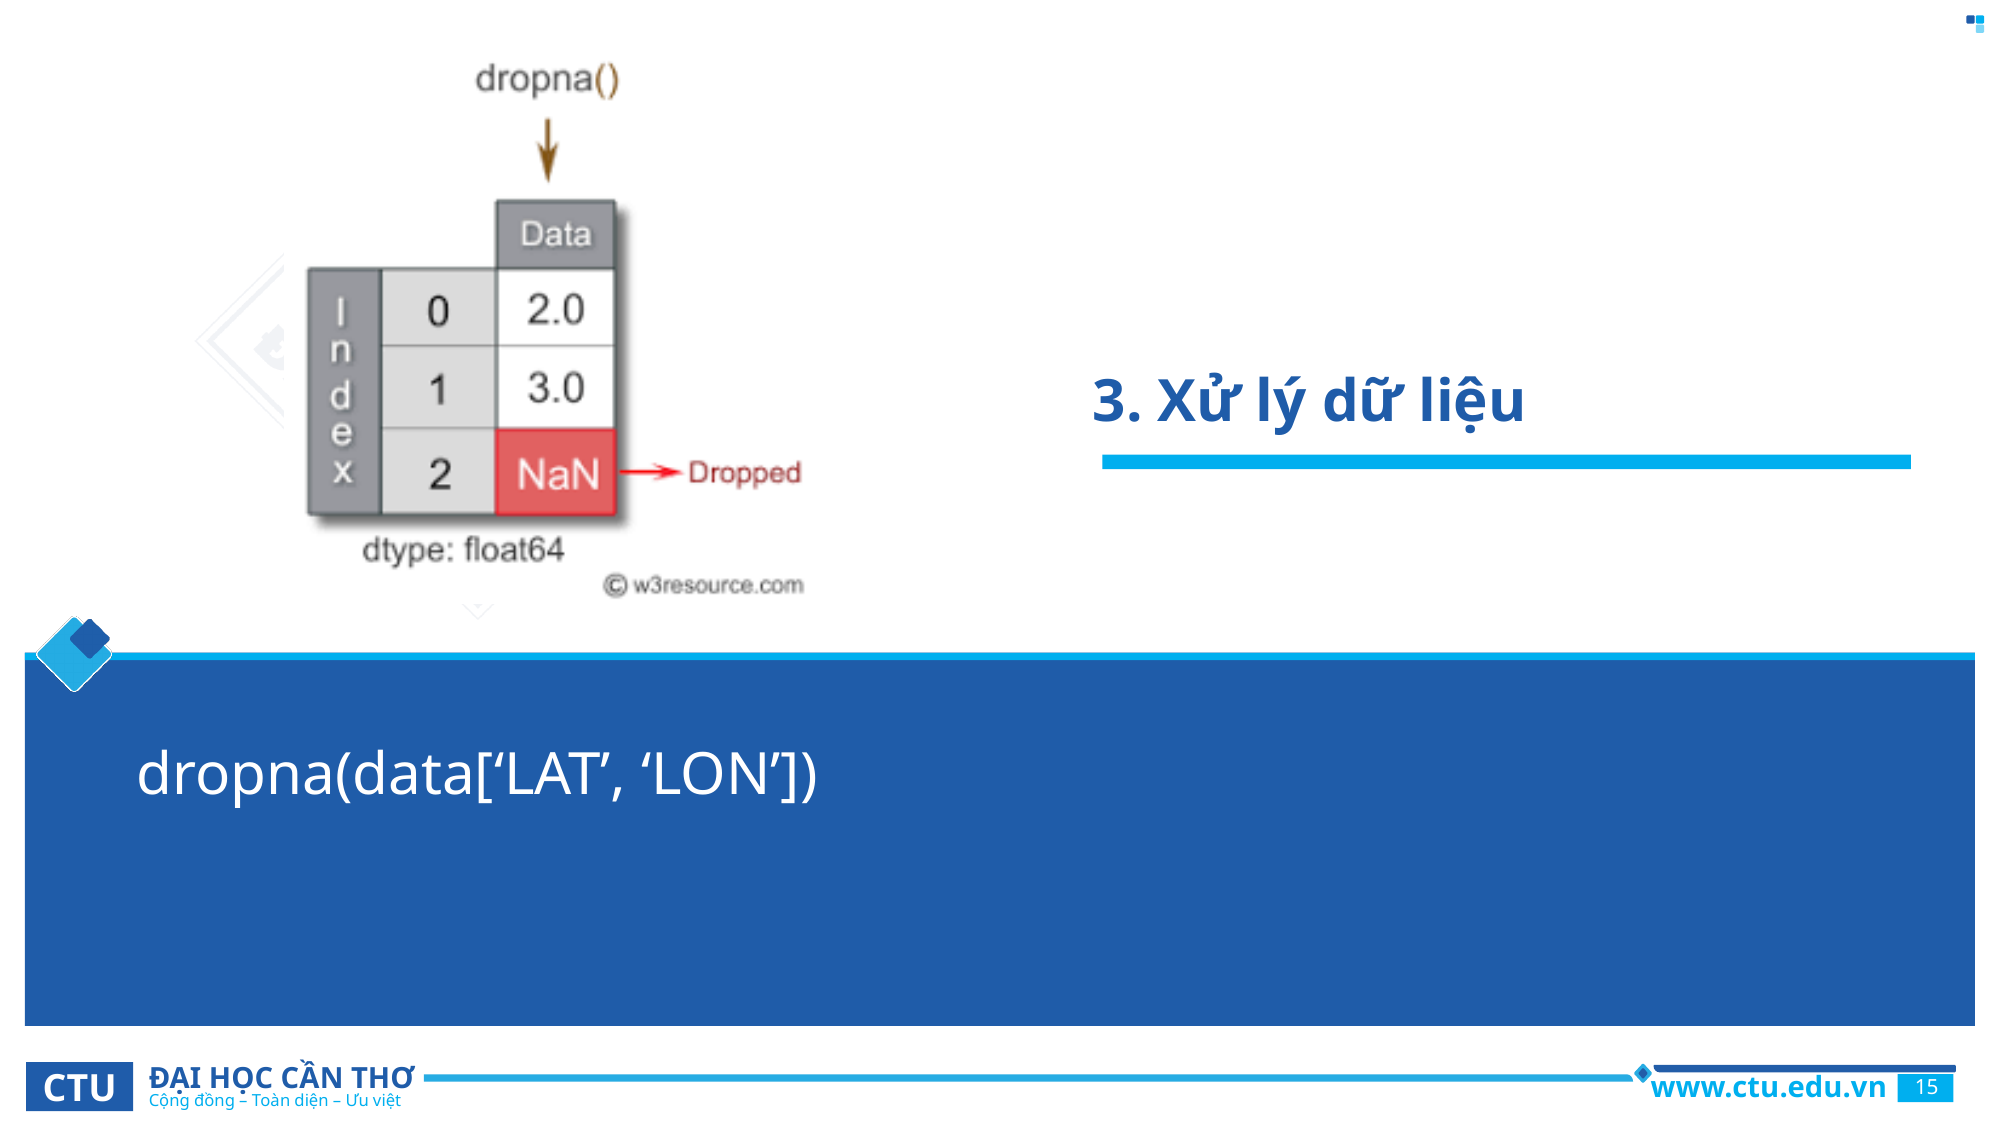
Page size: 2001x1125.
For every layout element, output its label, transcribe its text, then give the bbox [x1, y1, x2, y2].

text_box [974, 537, 1575, 1125]
title 3. Xử lý dữ liệu [1077, 208, 1936, 442]
picture [36, 616, 112, 692]
picture [284, 45, 812, 604]
subtitle dropna(data[‘LAT’, ‘LON’]) [121, 693, 974, 962]
